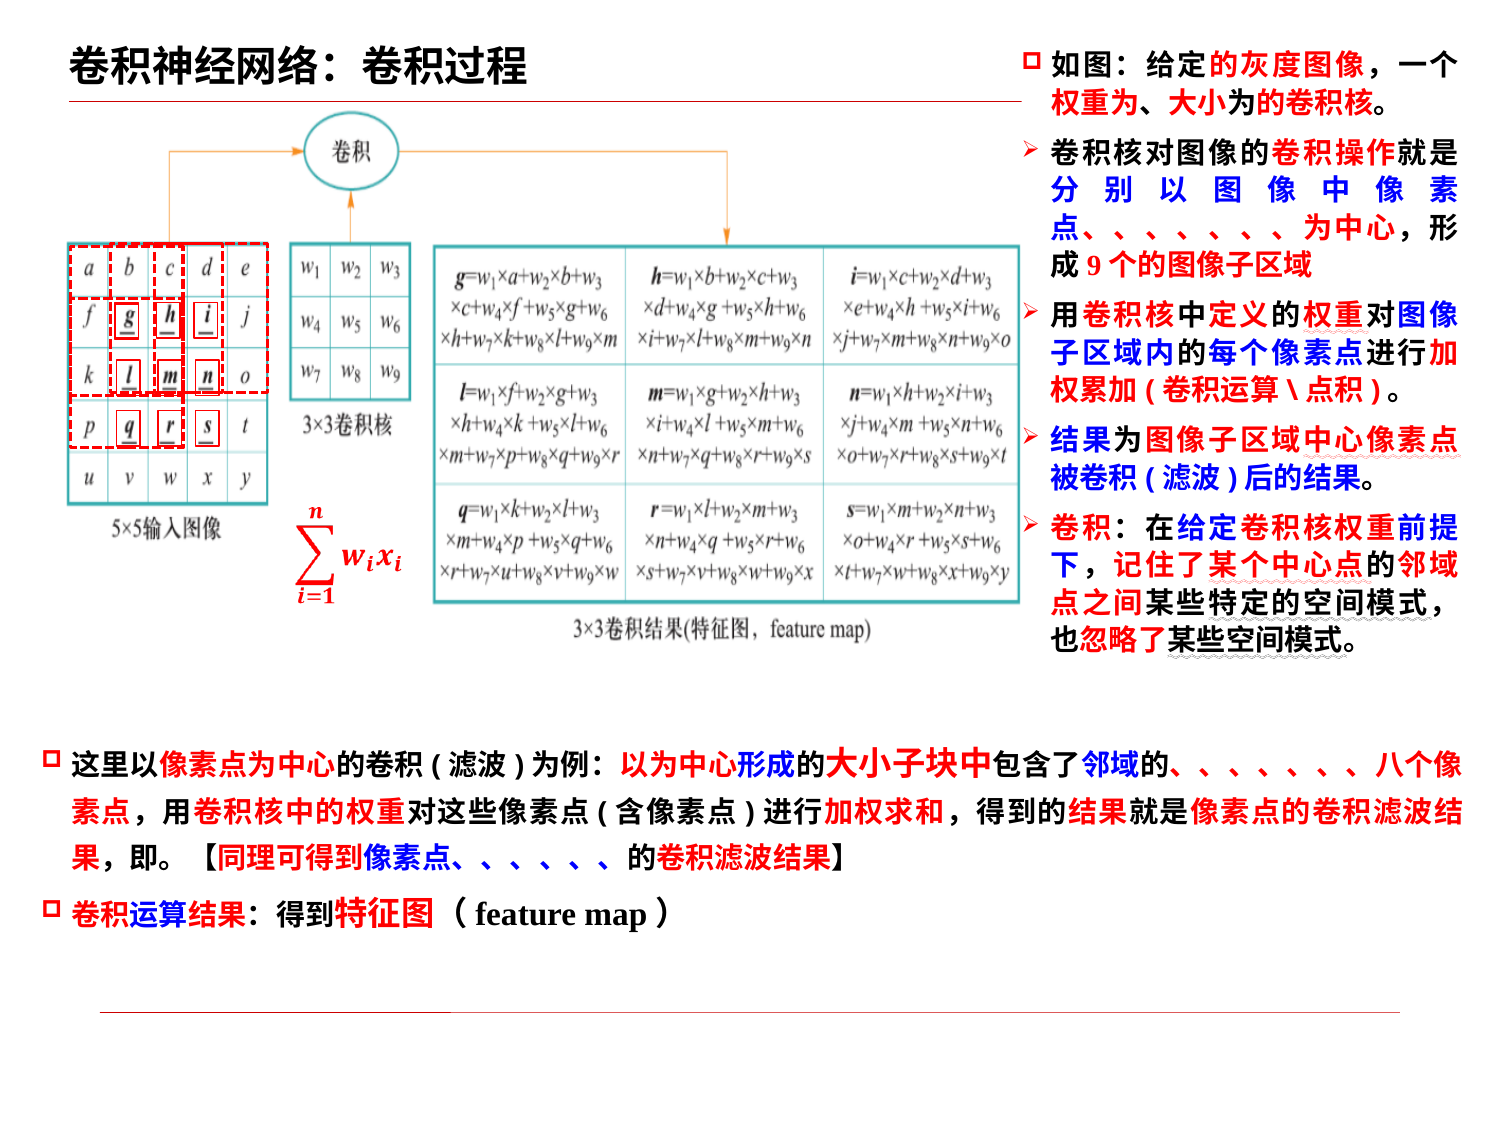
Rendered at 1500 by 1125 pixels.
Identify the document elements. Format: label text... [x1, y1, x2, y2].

text_box 卷积神经网络：卷积过程 [69, 39, 542, 90]
picture [64, 109, 1022, 646]
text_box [115, 302, 220, 446]
